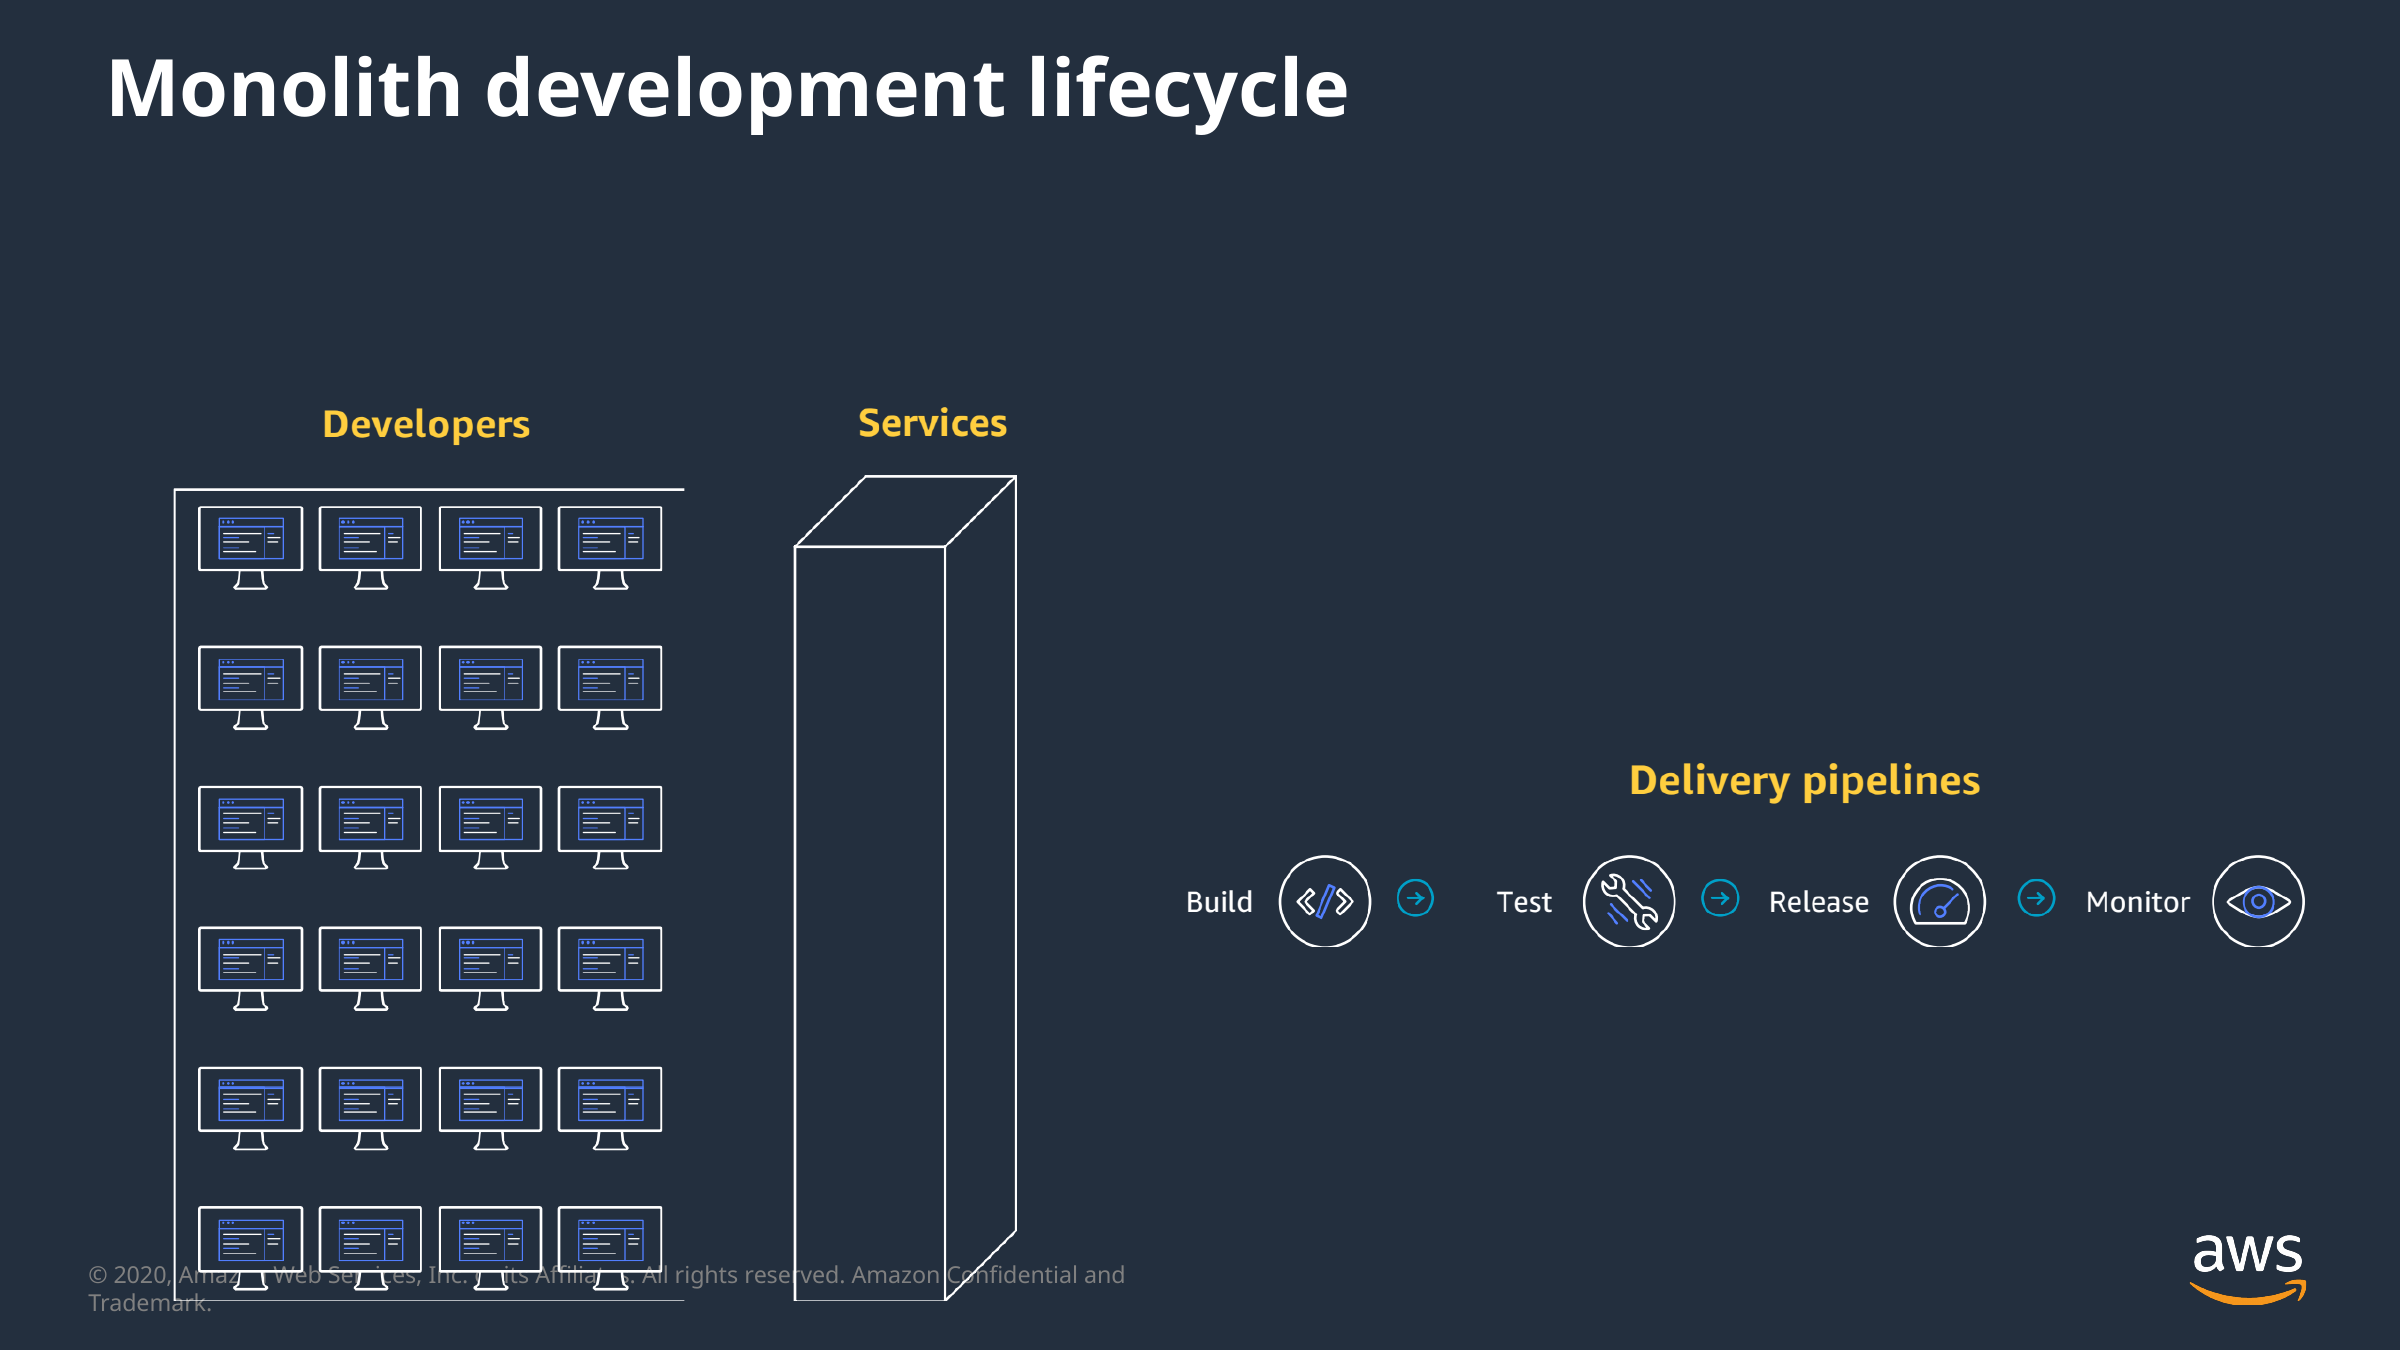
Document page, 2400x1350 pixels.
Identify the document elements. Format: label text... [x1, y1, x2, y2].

title Monolith development lifecycle [90, 30, 2307, 179]
picture [173, 386, 685, 1301]
picture [1166, 740, 2397, 947]
picture [738, 386, 1125, 1301]
